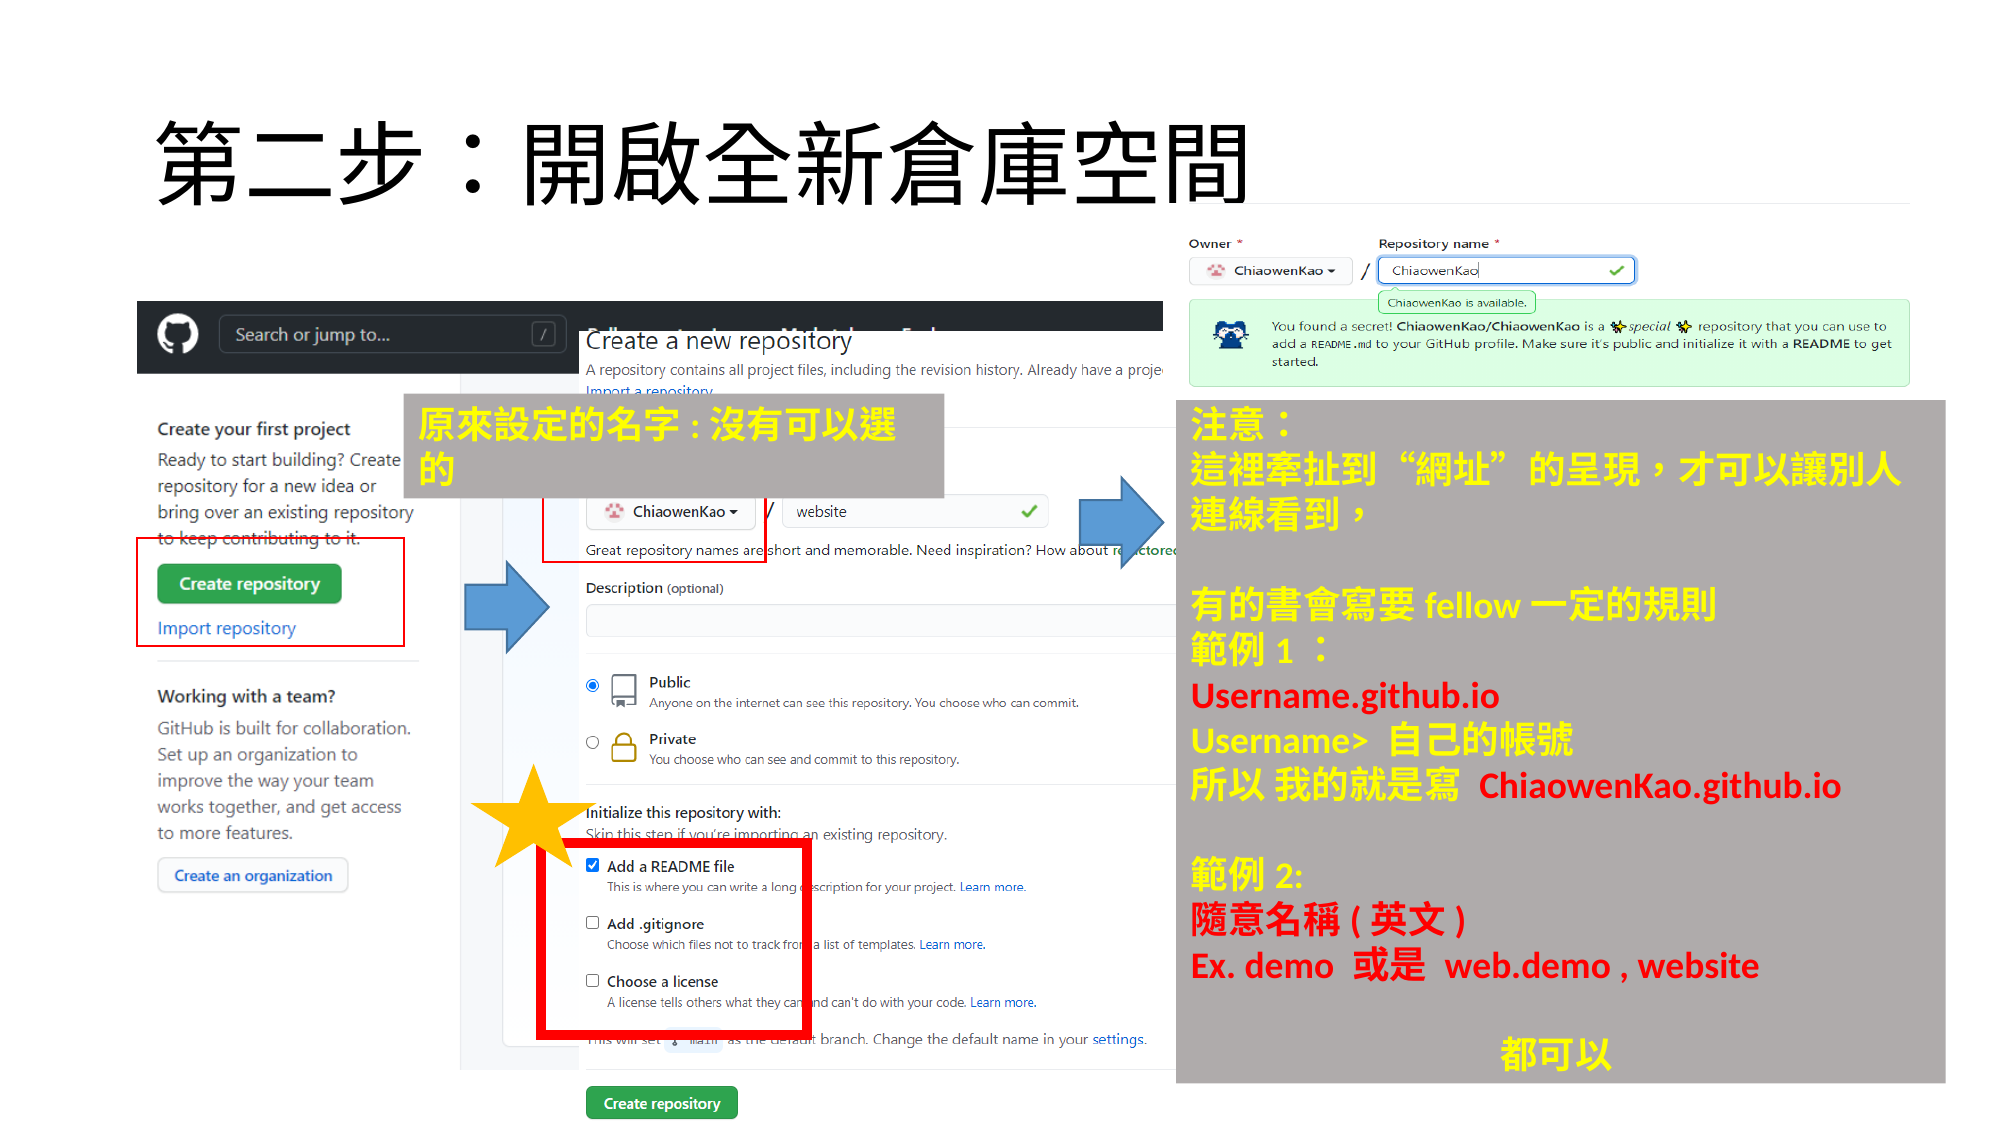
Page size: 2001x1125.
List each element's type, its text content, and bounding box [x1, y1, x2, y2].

picture [137, 203, 1946, 1125]
title 第二步：開啟全新倉庫空間 [137, 59, 1863, 278]
text_box 注意： 這裡牽扯到“網址”的呈現，才可以讓別人連線看到， 有的書會寫要fellow一定的規則 範例1： Username.github.io Username> 自己的帳號 所以 我的就是寫 ChiaowenKao.github.io 範例2: 隨意名稱(英文) Ex. demo 或是 web.demo , website 都可以 [1384, 401, 1946, 1084]
